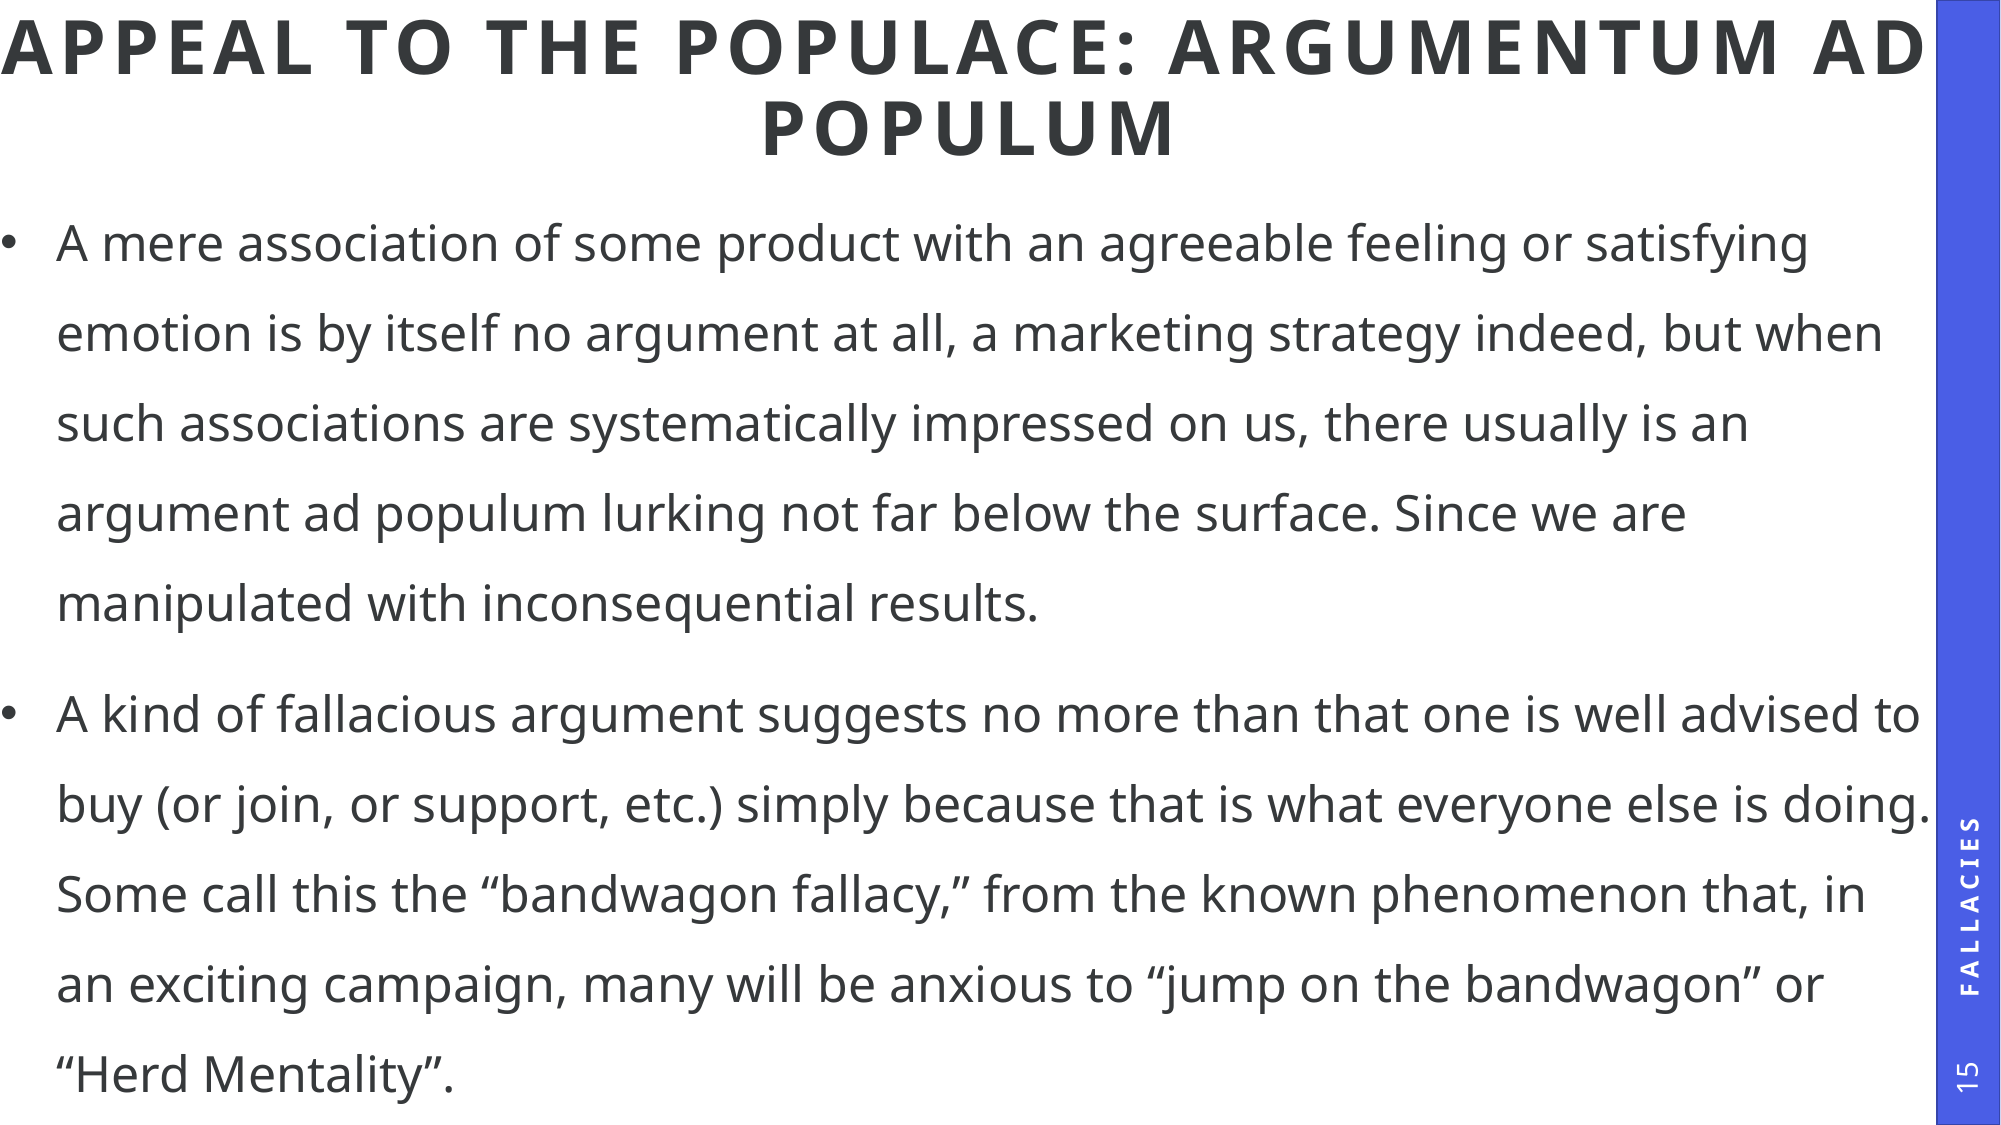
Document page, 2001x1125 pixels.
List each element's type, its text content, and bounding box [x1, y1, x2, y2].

footer Fallacies [1937, 0, 2000, 1032]
list A mere association of some product with an agreeable feeling or satisfying emotion is by itself no argument at all, a marketing strategy indeed, but when such associations are systematically impressed on us, there usually is an argument ad populum lurking not far below the surface. Since we are manipulated with inconsequential results. A kind of fallacious argument suggests no more than that one is well advised to buy (or join, or support, etc.) simply because that is what everyone else is doing. Some call this the “bandwagon fallacy,” from the known phenomenon that, in an exciting campaign, many will be anxious to “jump on the bandwagon” or “Herd Mentality”. [0, 181, 1937, 1125]
title Appeal to the Populace: Argumentum ad Populum [0, 0, 1937, 181]
slide_number 15 [1937, 1032, 2000, 1125]
